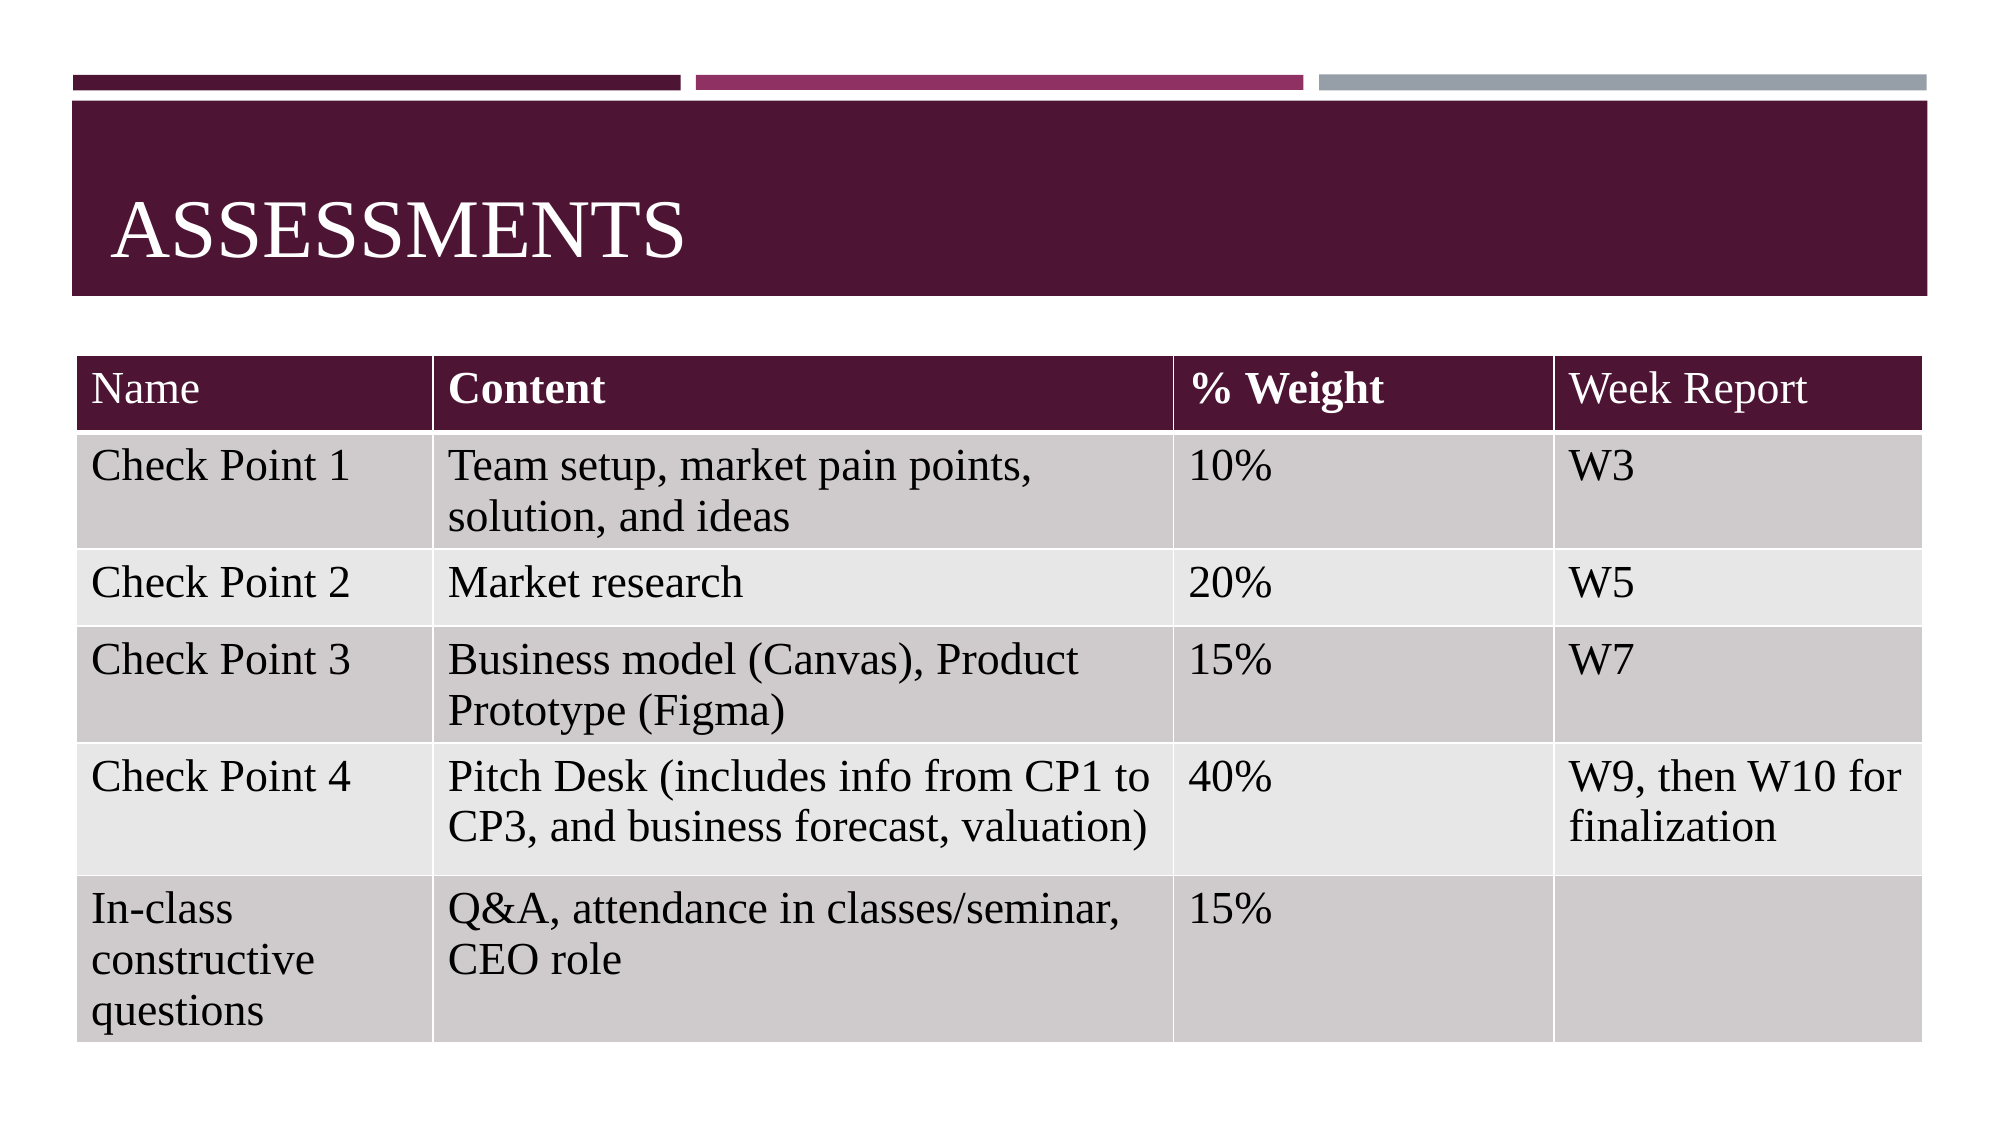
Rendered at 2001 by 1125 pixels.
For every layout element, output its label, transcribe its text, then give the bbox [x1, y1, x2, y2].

table_cell 10% [1174, 435, 1553, 548]
table_cell Business model (Canvas), Product Prototype (Figma) [434, 627, 1173, 742]
table_header Name [77, 356, 432, 430]
title ASSESSMENTS [95, 115, 1905, 282]
table_cell 40% [1174, 744, 1553, 875]
table_cell [1555, 876, 1922, 1042]
table_cell Market research [434, 550, 1173, 625]
table_cell 15% [1174, 627, 1553, 742]
table_cell Pitch Desk (includes info from CP1 to CP3, and business forecast, valuation) [434, 744, 1173, 875]
table_cell Check Point 1 [77, 435, 432, 548]
table_cell Team setup, market pain points, solution, and ideas [434, 435, 1173, 548]
table_header Week Report [1555, 356, 1922, 430]
table_cell Check Point 2 [77, 550, 432, 625]
table_header % Weight [1174, 356, 1553, 430]
table_cell W9, then W10 for finalization [1555, 744, 1922, 875]
table_cell W3 [1555, 435, 1922, 548]
table_cell 15% [1174, 876, 1553, 1042]
table_cell Check Point 3 [77, 627, 432, 742]
table_cell W5 [1555, 550, 1922, 625]
table_cell Check Point 4 [77, 744, 432, 875]
table_cell 20% [1174, 550, 1553, 625]
table_header Content [434, 356, 1173, 430]
table_cell Q&A, attendance in classes/seminar, CEO role [434, 876, 1173, 1042]
table_cell W7 [1555, 627, 1922, 742]
table_cell In-class constructive questions [77, 876, 432, 1042]
